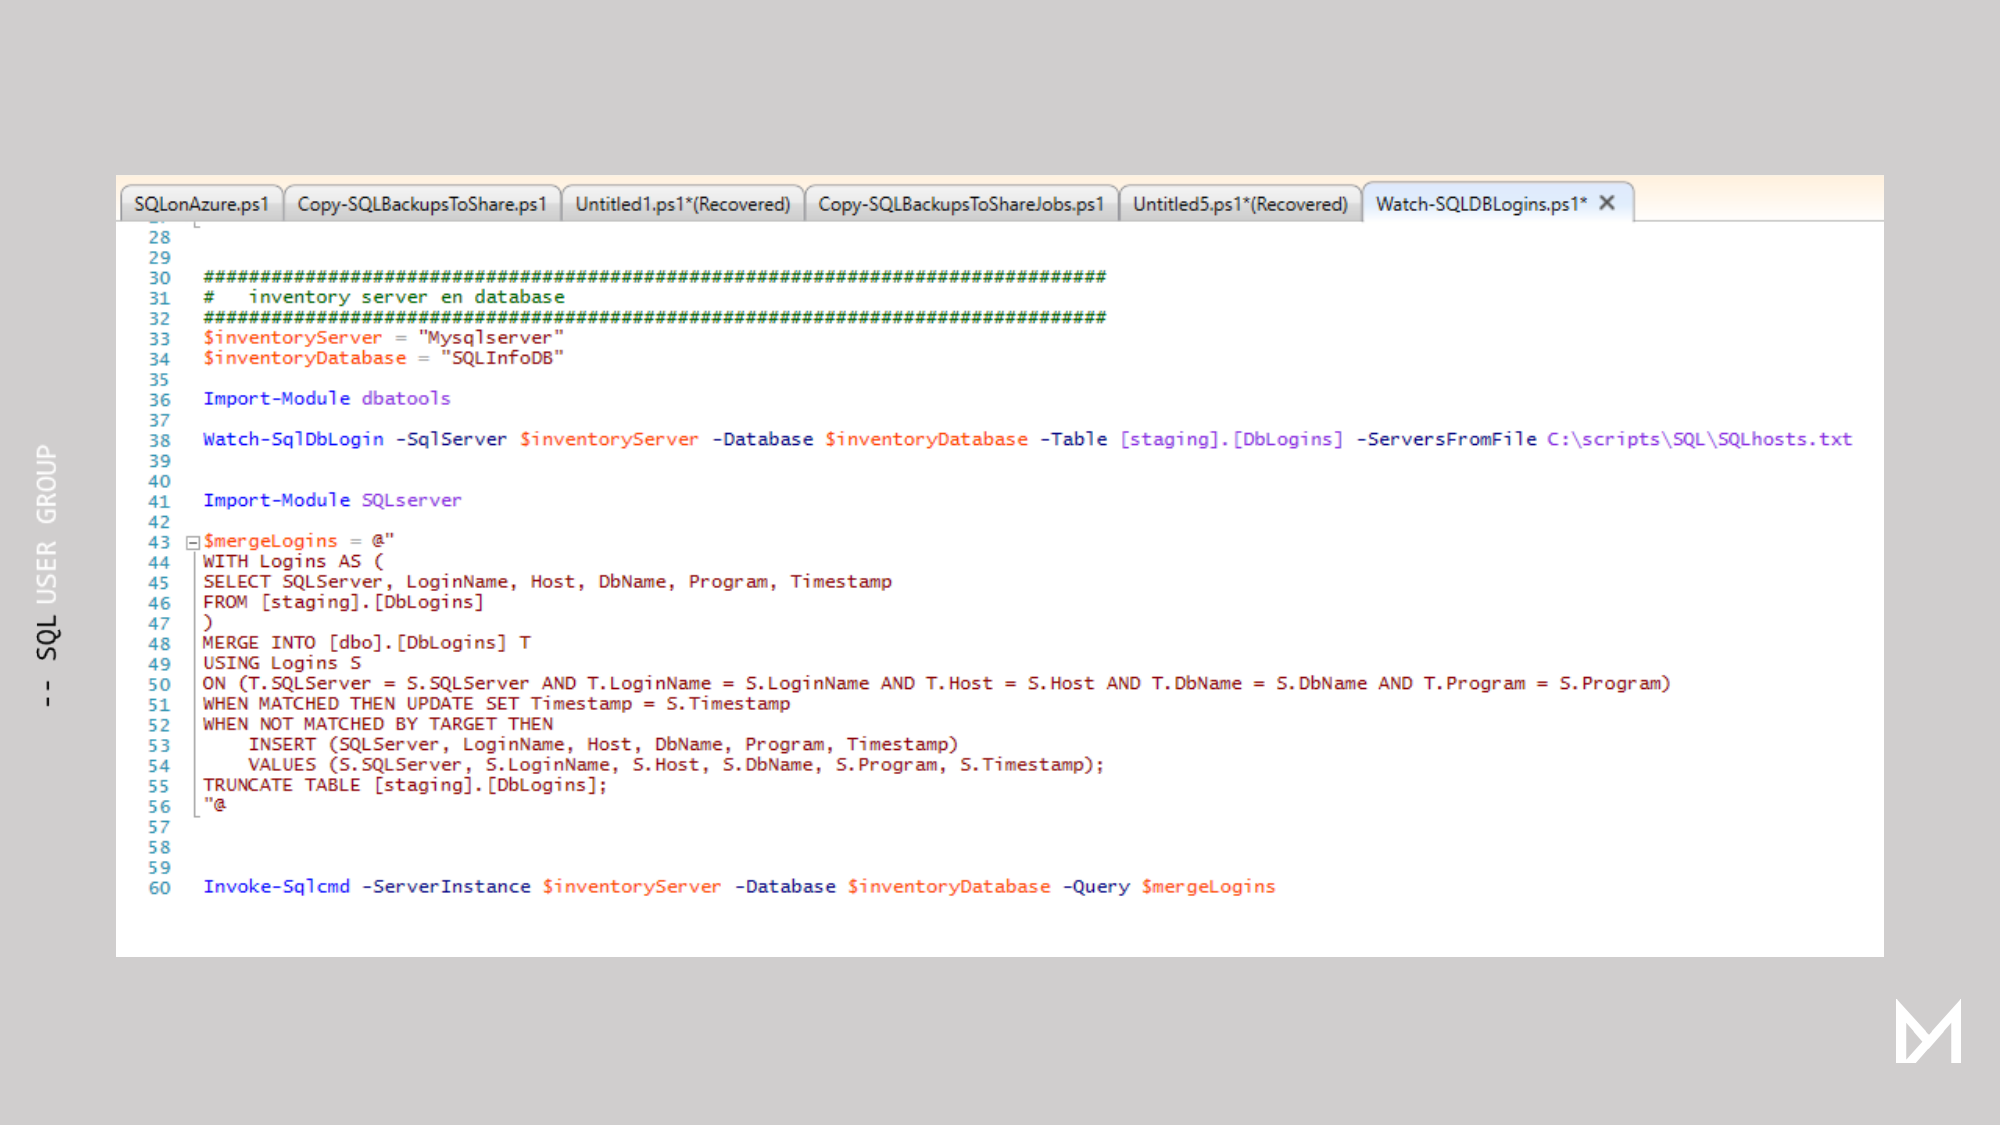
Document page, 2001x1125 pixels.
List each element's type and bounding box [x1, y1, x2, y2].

picture [18, 423, 83, 732]
picture [116, 175, 1884, 957]
picture [1896, 999, 1961, 1063]
